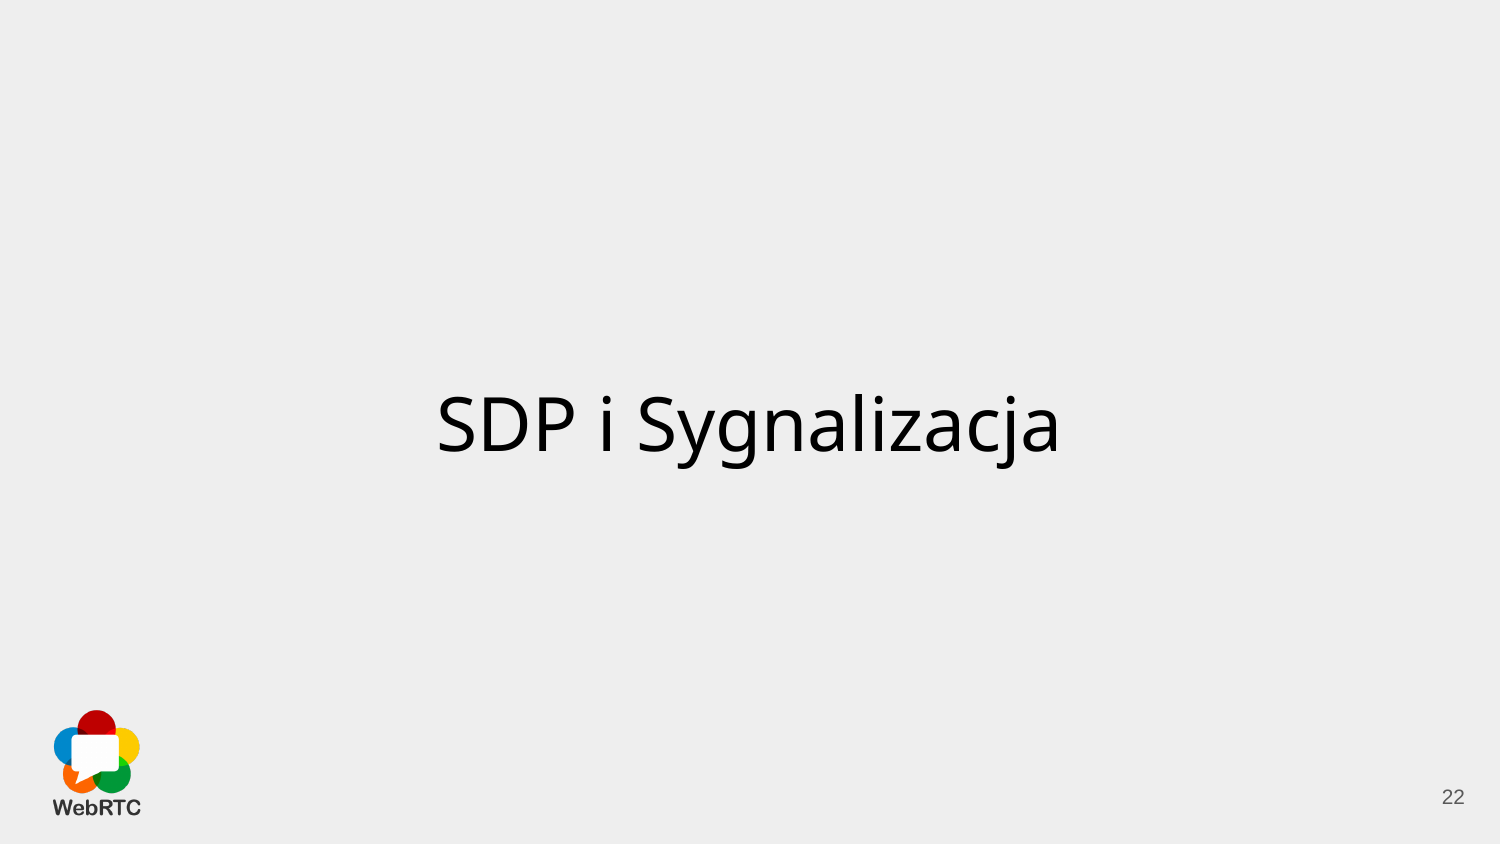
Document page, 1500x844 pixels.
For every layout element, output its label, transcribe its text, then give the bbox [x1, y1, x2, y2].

picture [51, 708, 142, 817]
slide_number ‹#› [1389, 764, 1480, 830]
title SDP i Sygnalizacja [51, 352, 1449, 491]
